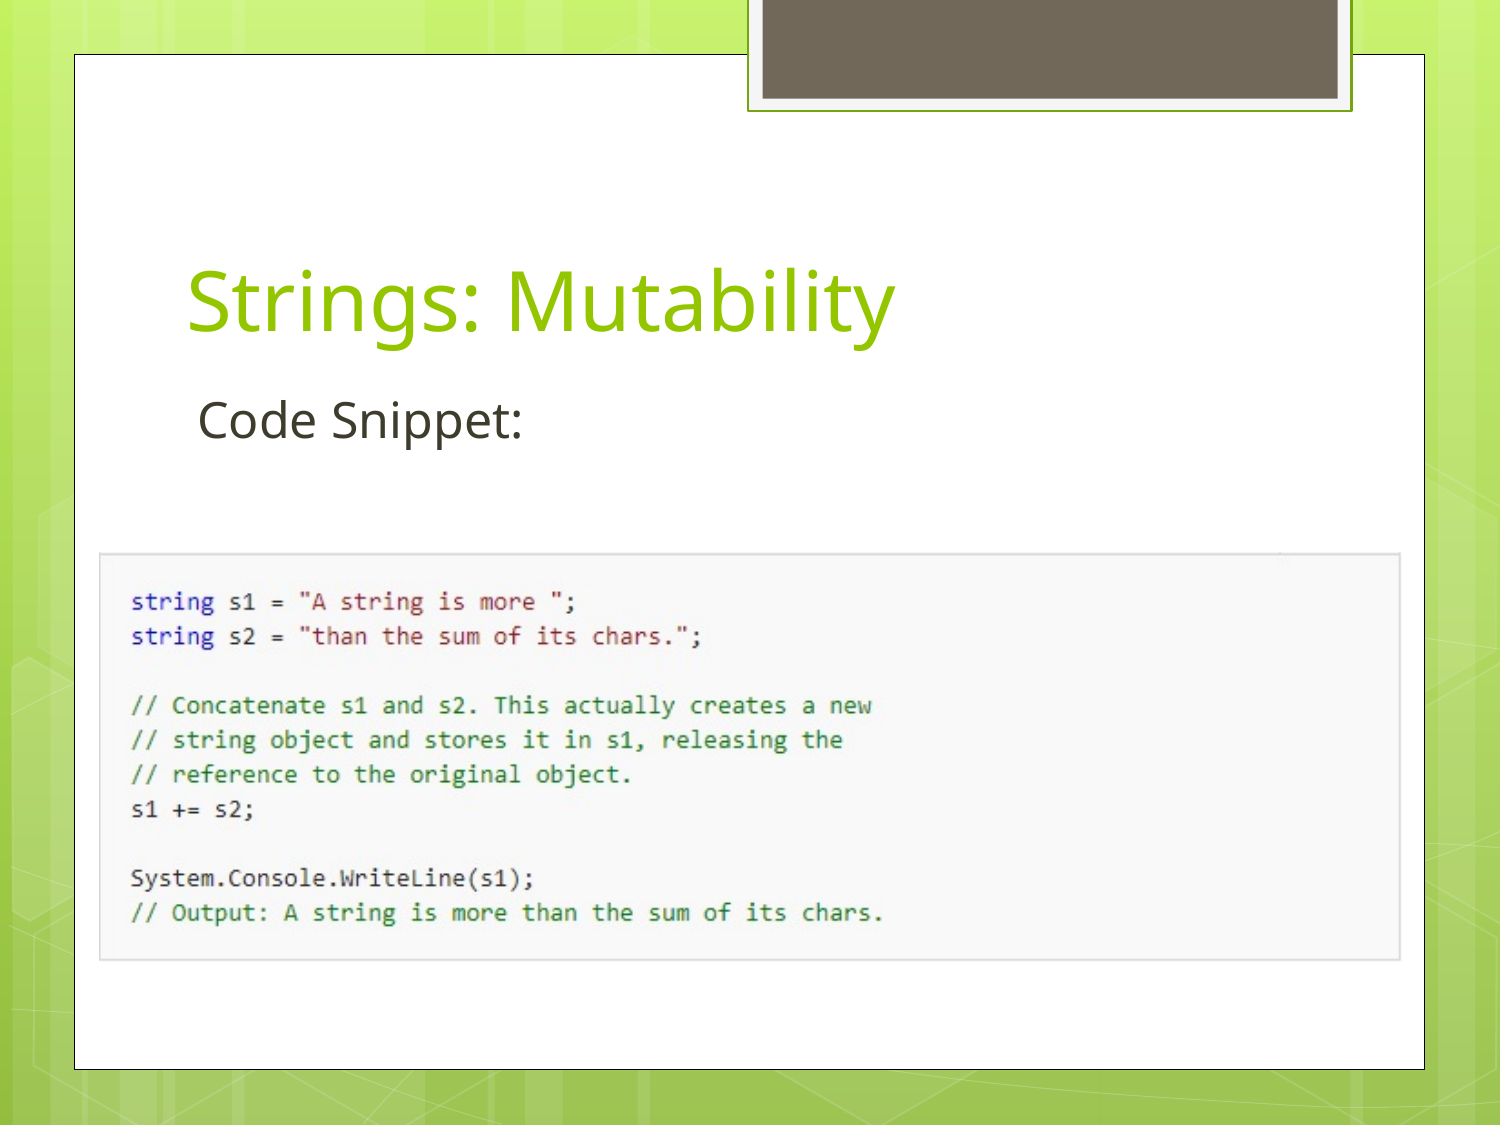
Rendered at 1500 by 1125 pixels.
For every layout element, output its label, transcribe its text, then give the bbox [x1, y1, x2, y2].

title Strings: Mutability [171, 168, 1324, 357]
list Code Snippet: [171, 381, 1283, 550]
picture [99, 552, 1403, 963]
